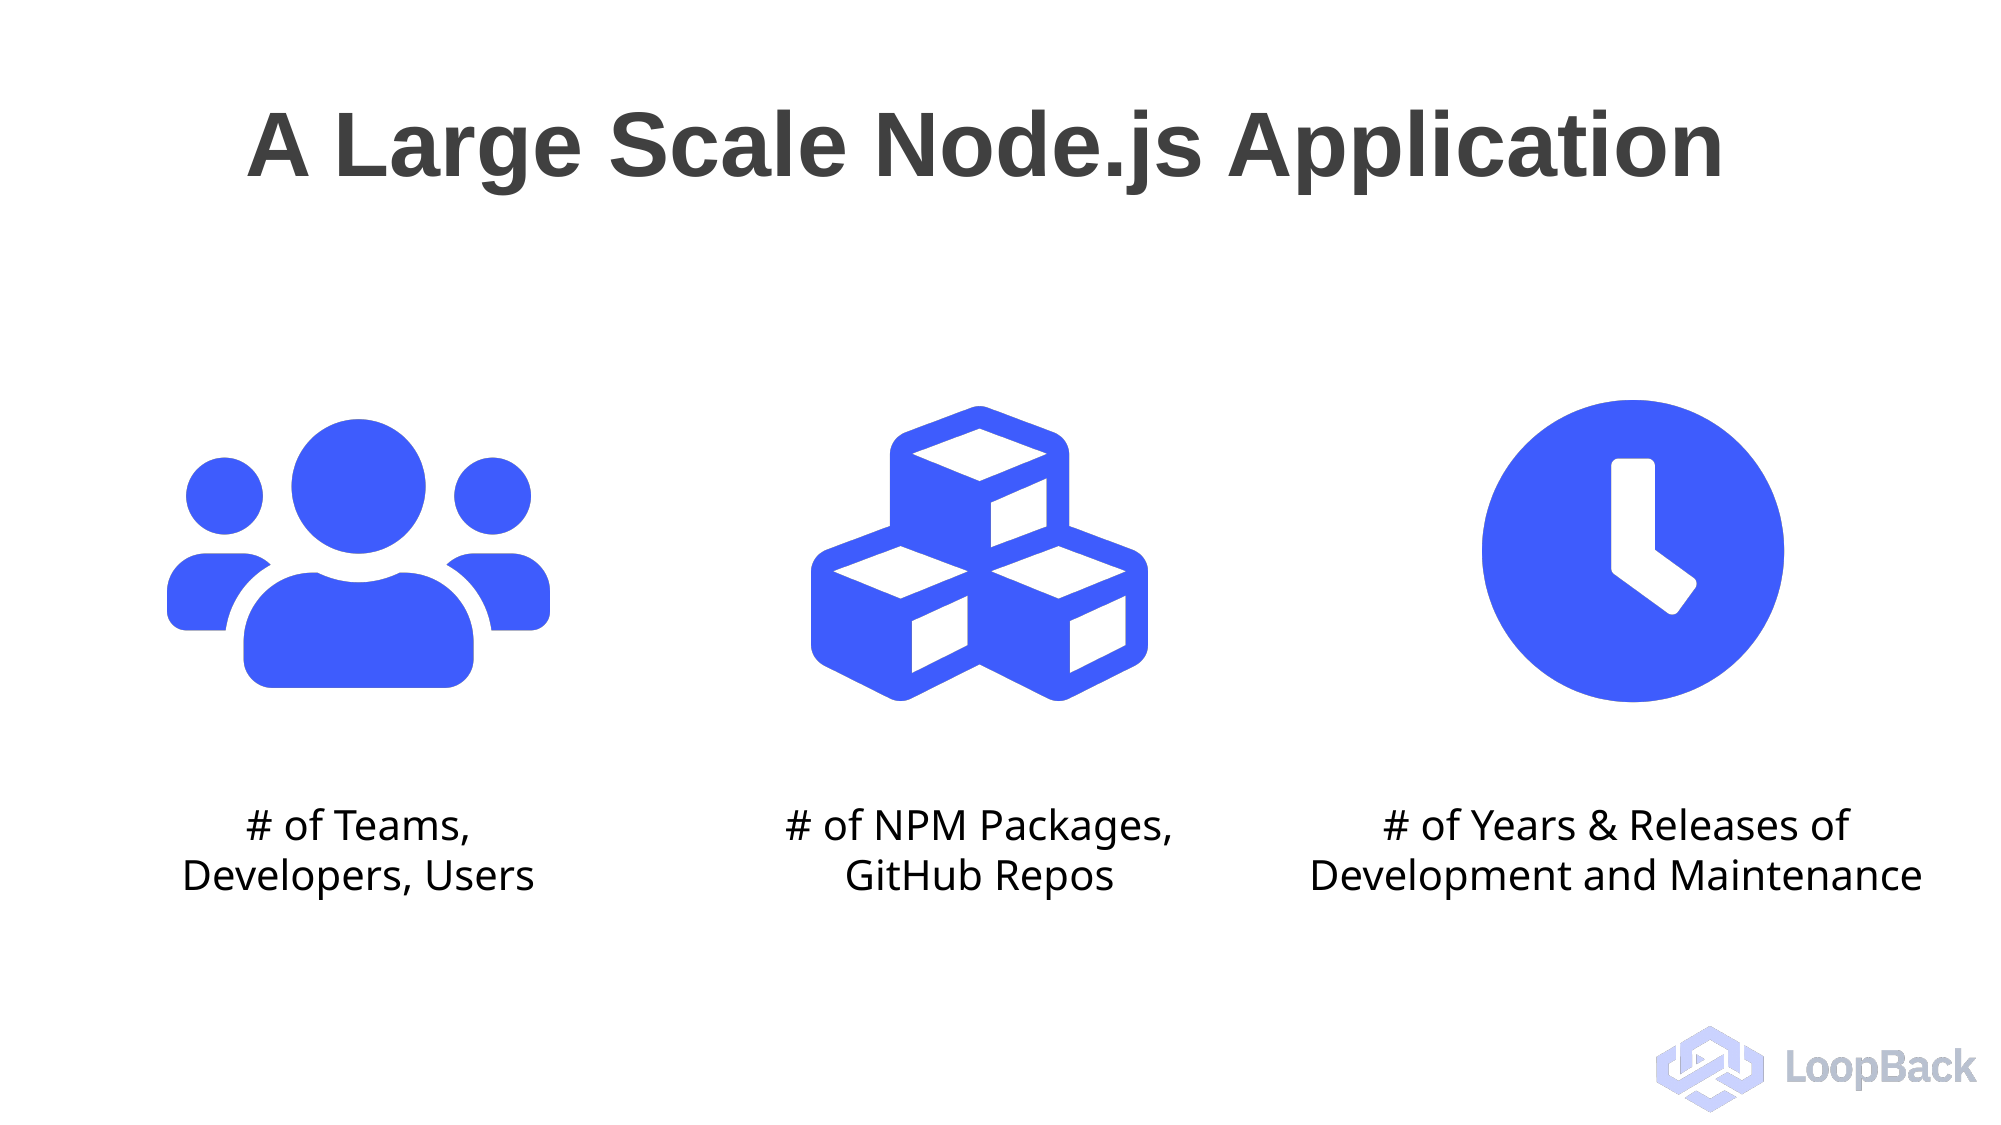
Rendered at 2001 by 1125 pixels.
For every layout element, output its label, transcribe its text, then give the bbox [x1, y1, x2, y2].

picture [1477, 395, 1789, 707]
picture [1632, 1002, 2000, 1125]
title A Large Scale Node.js Application [230, 37, 1956, 256]
picture [811, 385, 1148, 722]
picture [167, 400, 550, 707]
text_box # of NPM Packages, GitHub Repos [750, 791, 1209, 907]
text_box # of Years & Releases of Development and Maintenance [1288, 791, 1945, 907]
text_box # of Teams, Developers, Users [133, 791, 584, 907]
